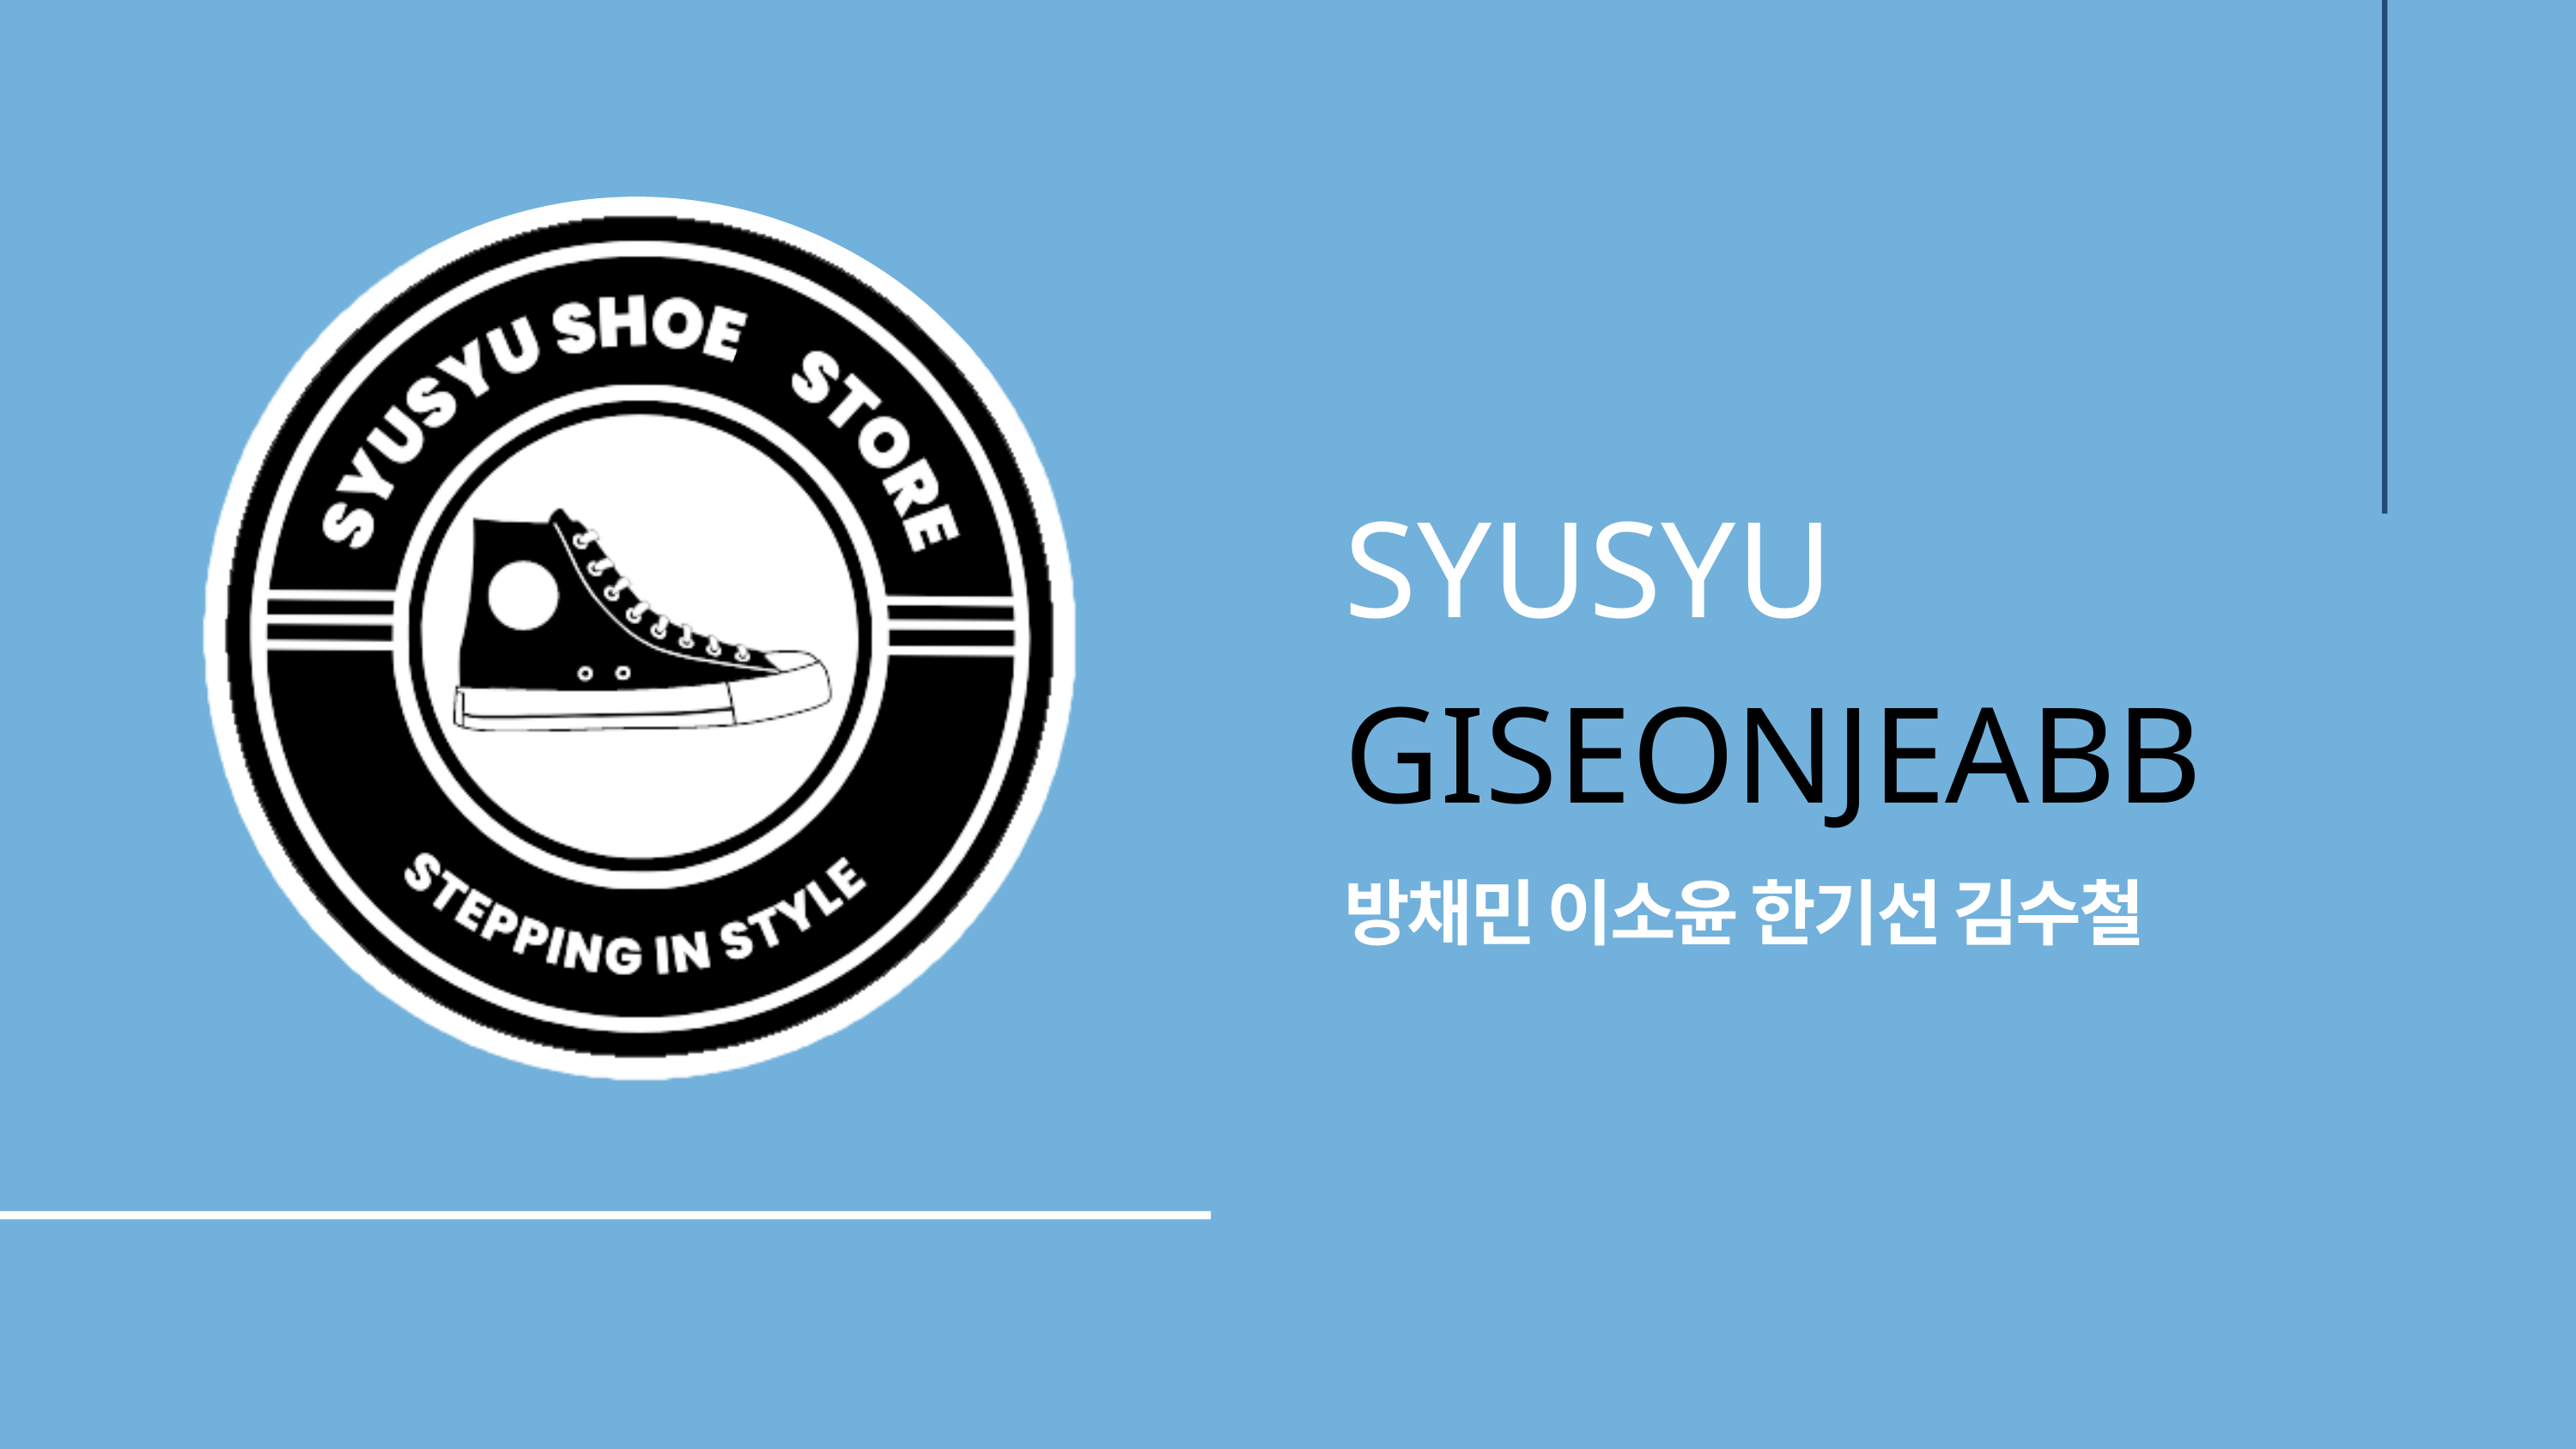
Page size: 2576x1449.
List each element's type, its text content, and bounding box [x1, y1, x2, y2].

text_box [191, 196, 1083, 1088]
text_box SYUSYU GISEONJEABB [1344, 458, 2385, 830]
text_box 방채민 이소윤 한기선 김수철 [1344, 858, 2275, 1049]
